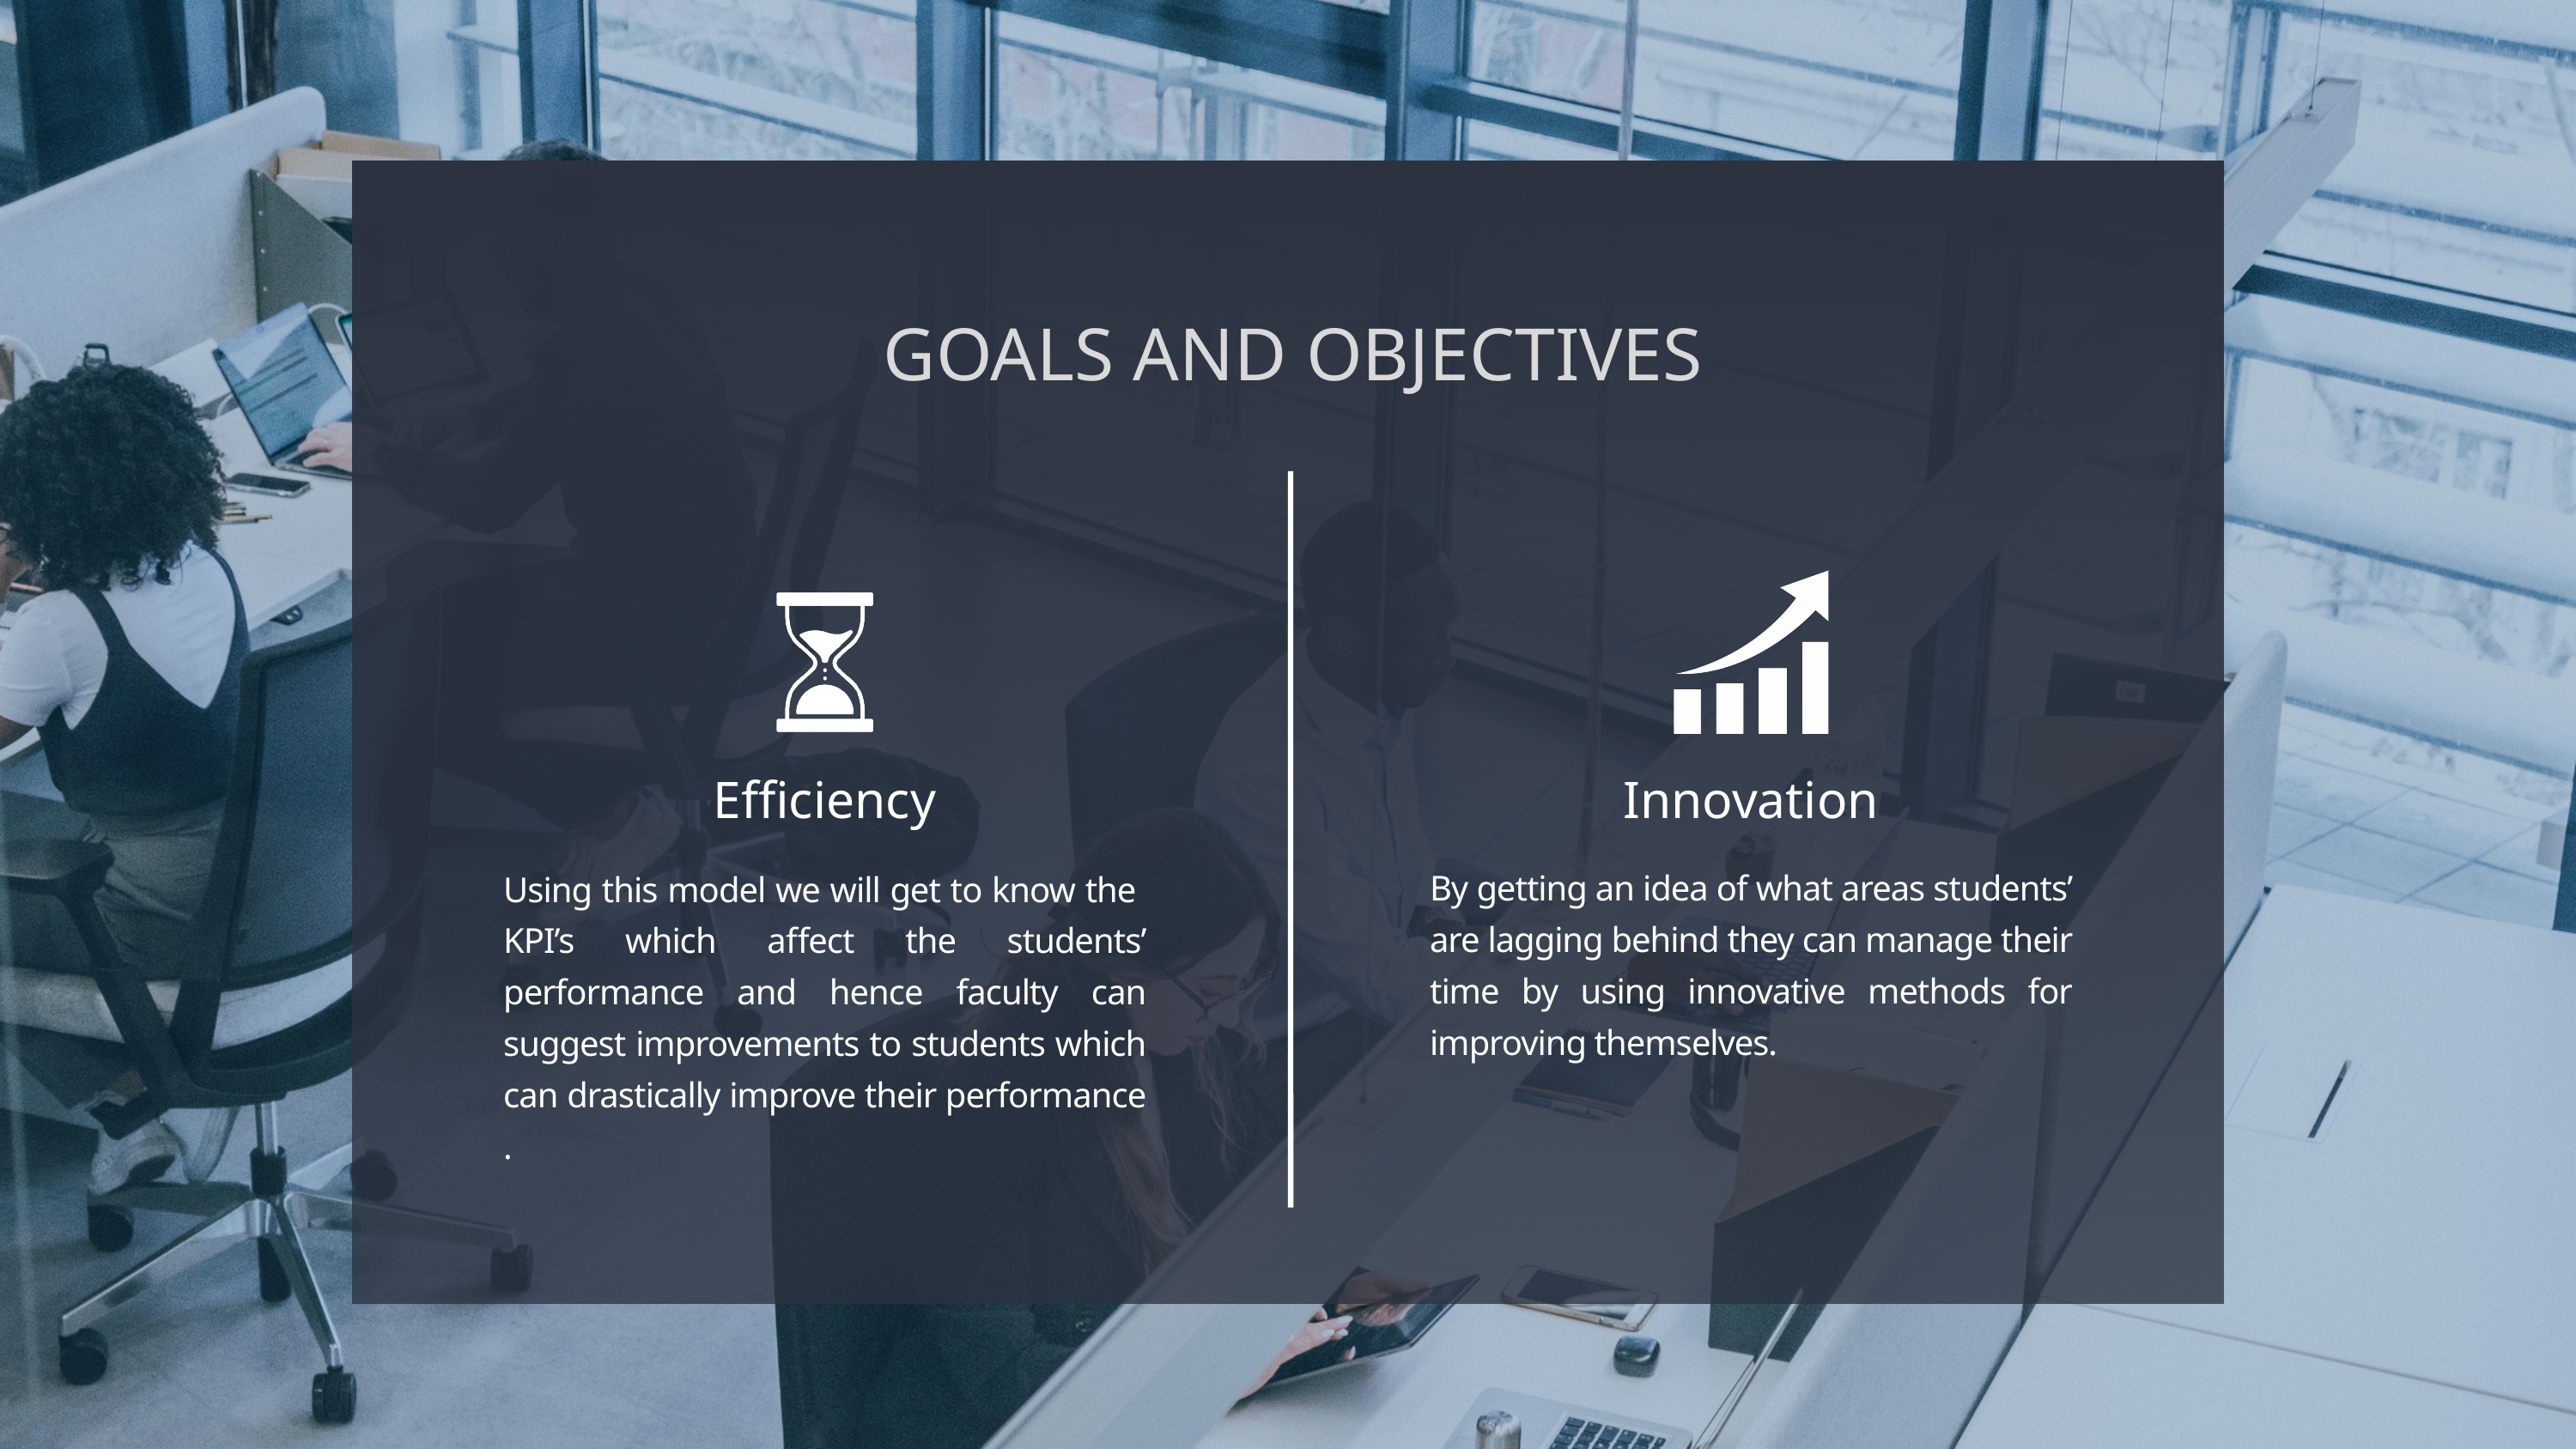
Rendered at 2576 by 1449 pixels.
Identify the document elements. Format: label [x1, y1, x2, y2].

text_box [351, 161, 2224, 1304]
text_box [0, 0, 2576, 1449]
